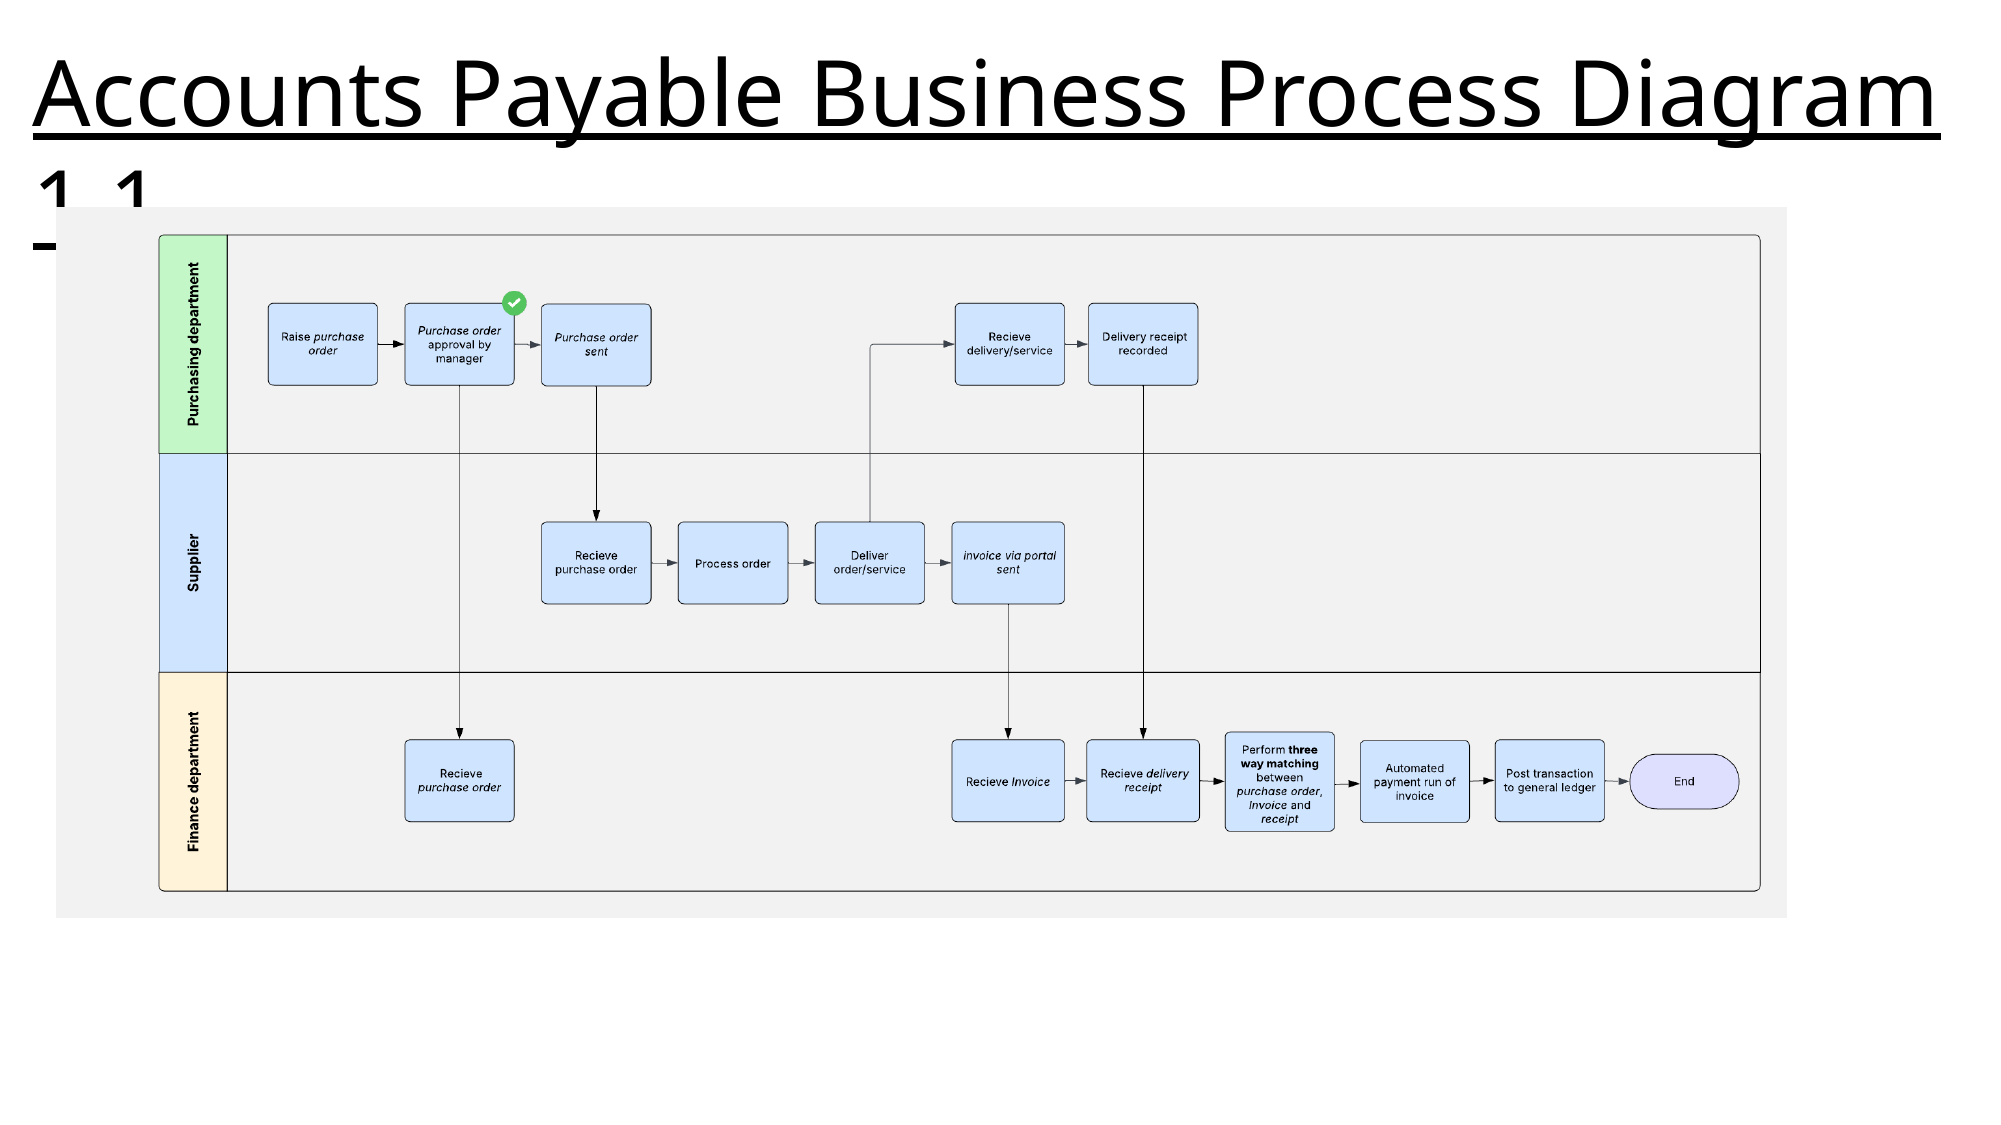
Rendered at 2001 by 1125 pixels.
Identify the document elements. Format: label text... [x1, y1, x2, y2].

picture [55, 206, 1788, 919]
text_box Accounts Payable Business Process Diagram 1.1 [18, 27, 1982, 262]
